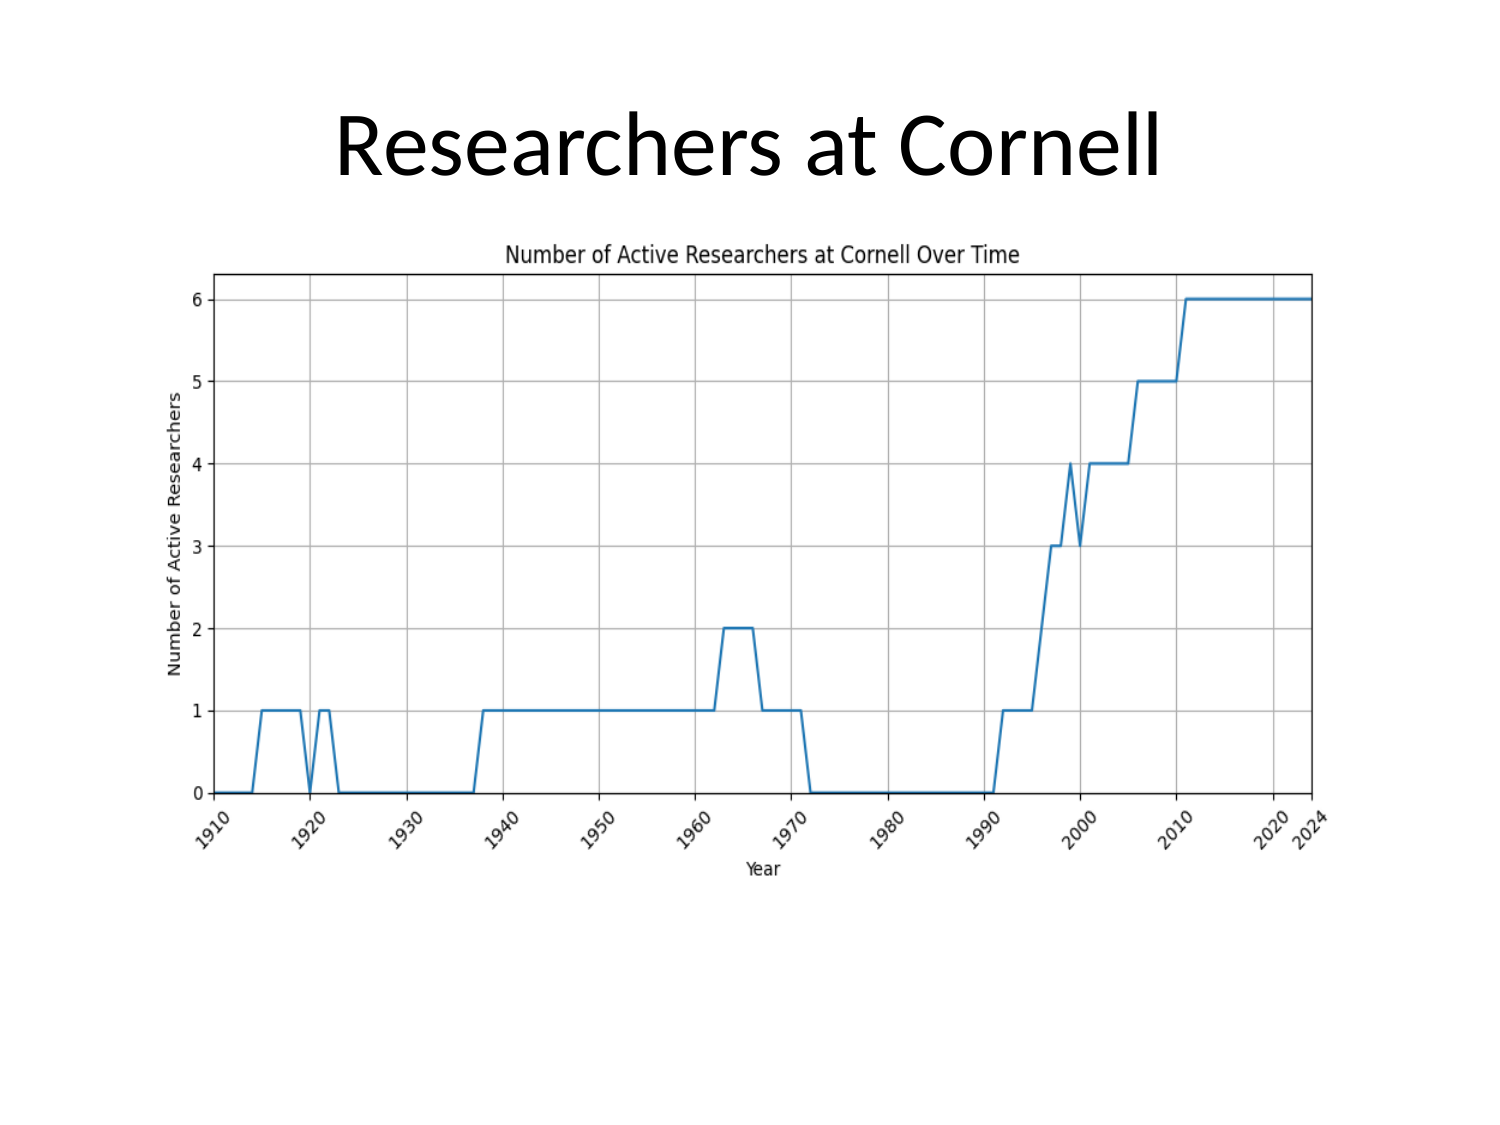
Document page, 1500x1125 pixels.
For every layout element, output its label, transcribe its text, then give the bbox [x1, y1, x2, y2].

title Researchers at Cornell [75, 45, 1425, 233]
picture [149, 224, 1351, 901]
